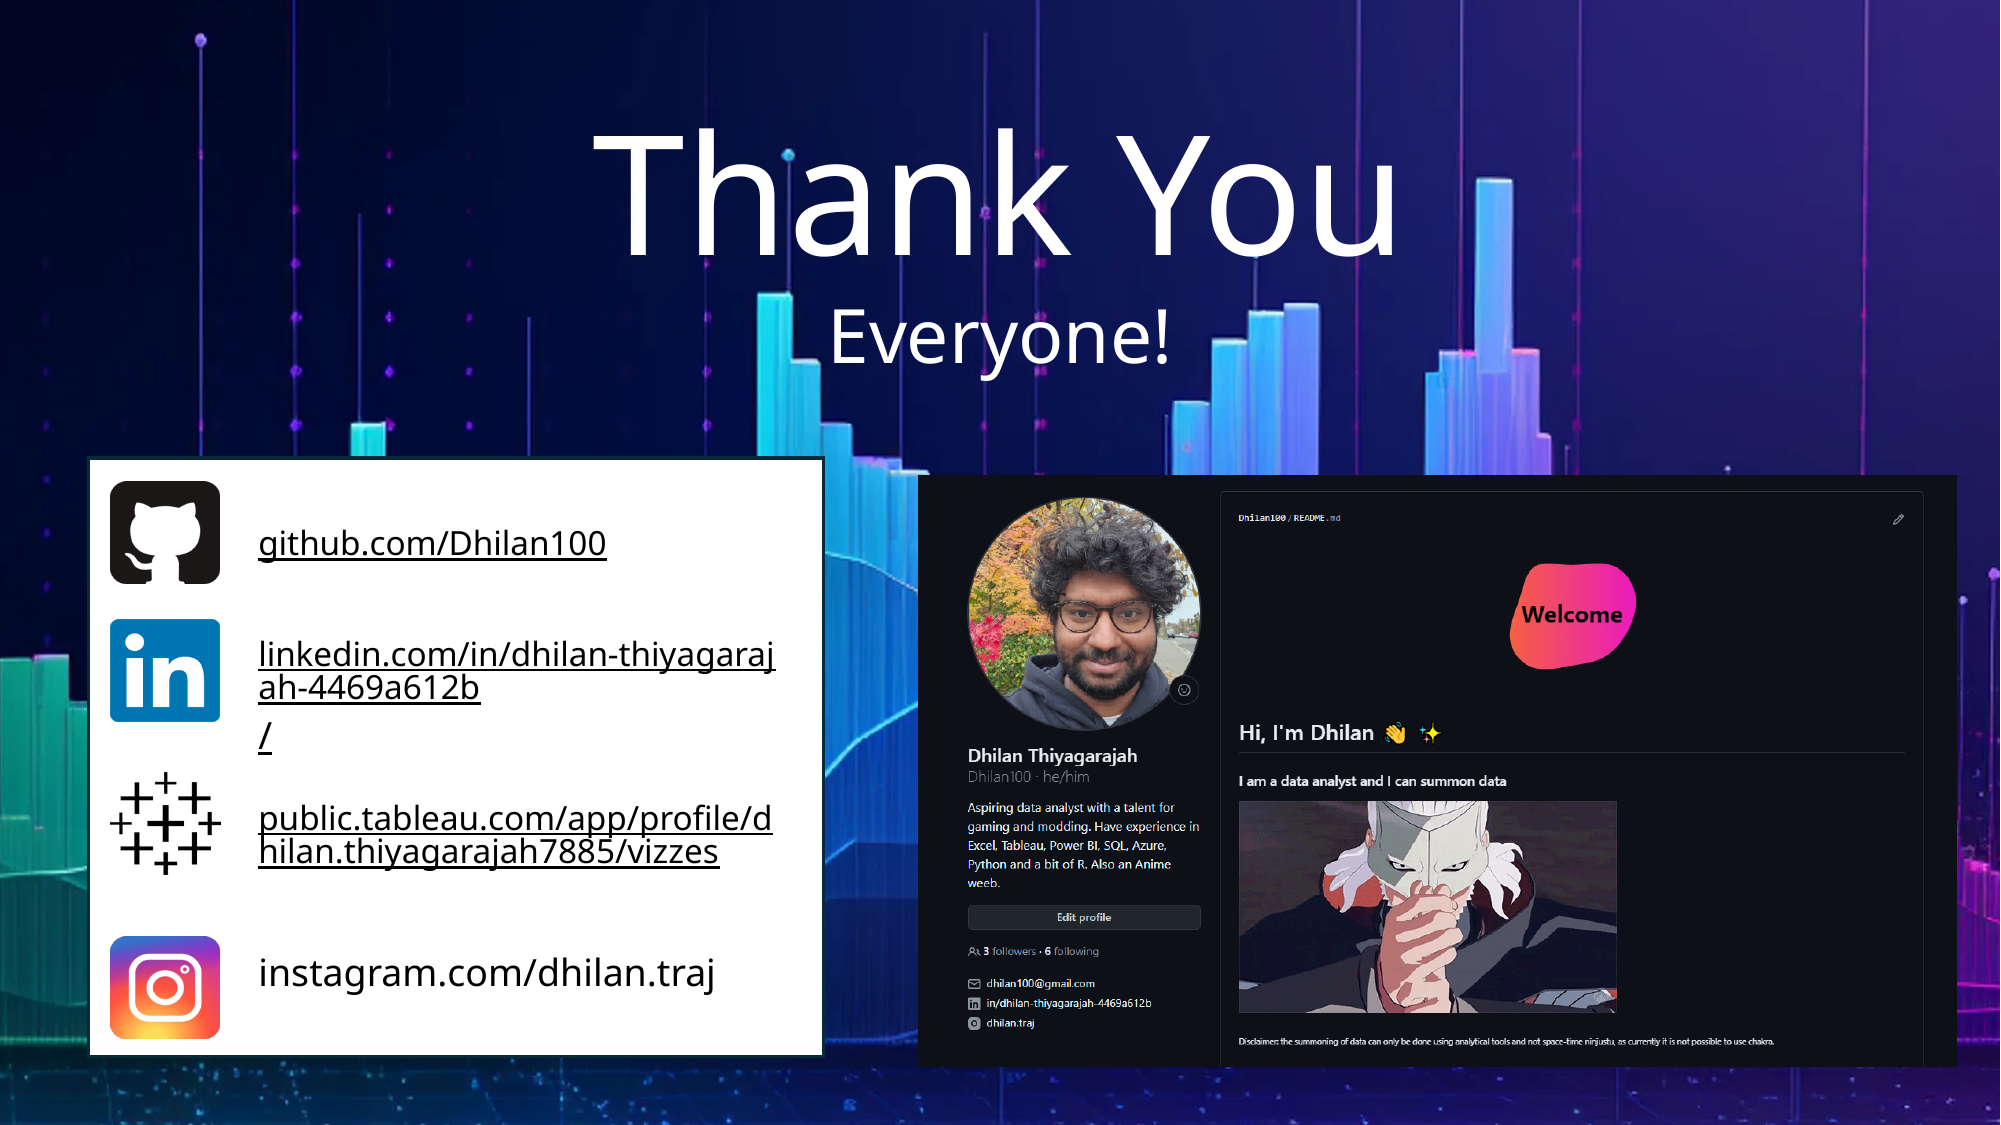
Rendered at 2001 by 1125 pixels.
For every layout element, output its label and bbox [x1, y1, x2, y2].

text_box [87, 457, 825, 1057]
picture [0, 0, 2000, 1125]
